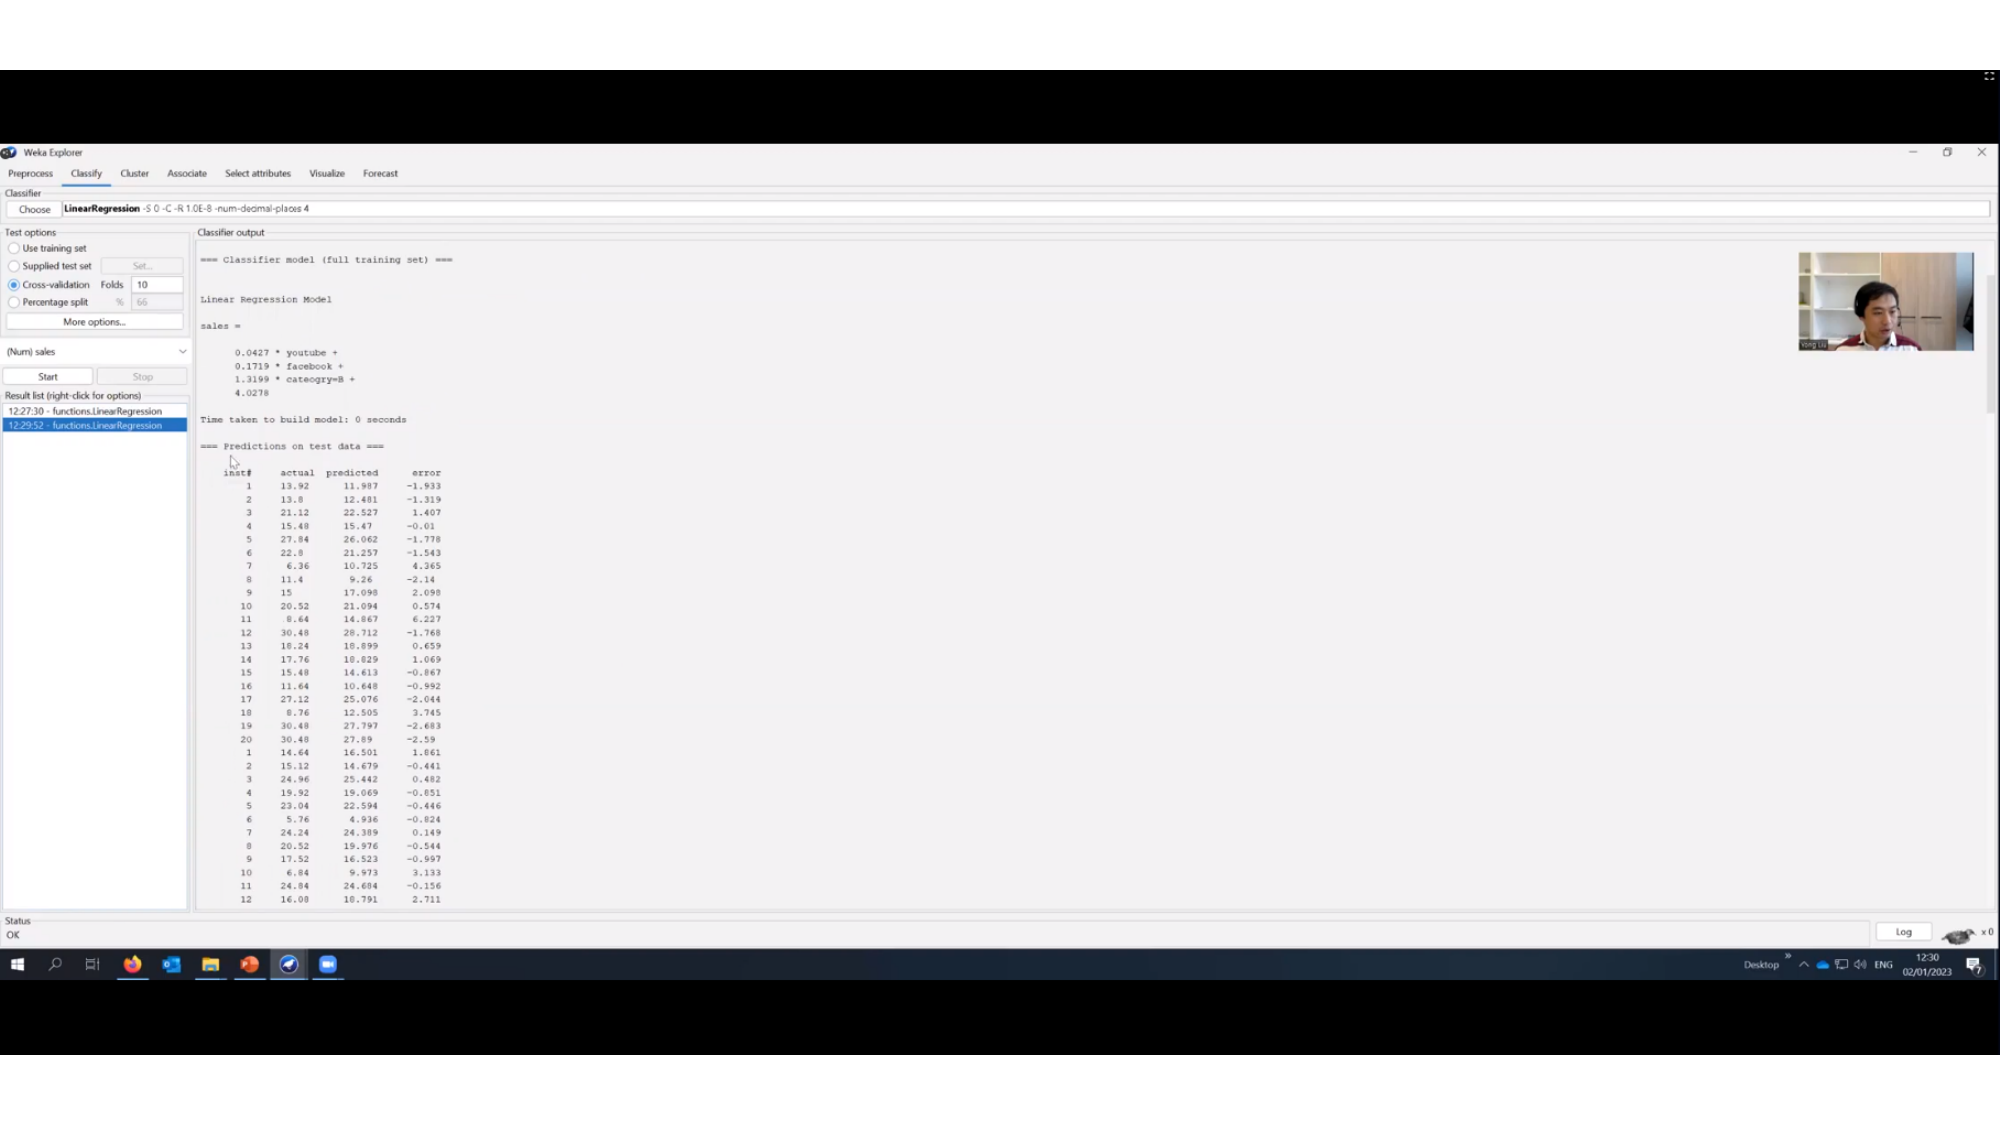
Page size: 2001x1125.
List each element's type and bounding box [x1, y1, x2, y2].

picture [0, 69, 2000, 1056]
